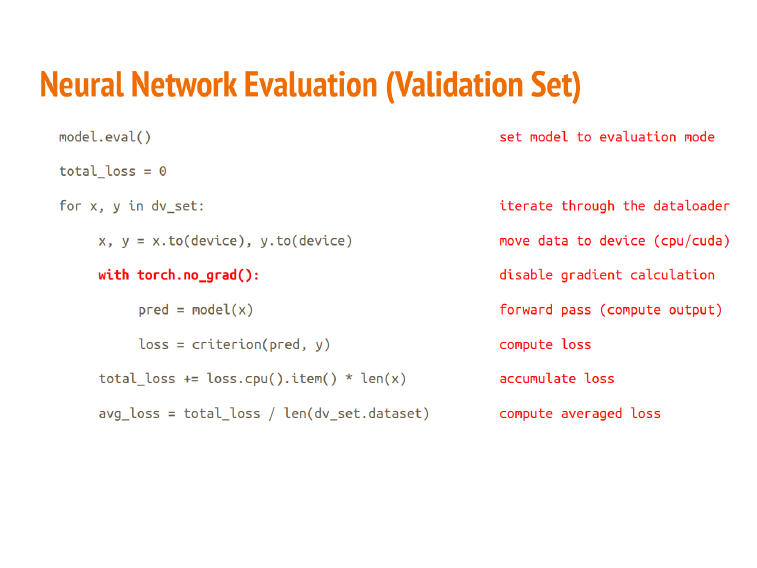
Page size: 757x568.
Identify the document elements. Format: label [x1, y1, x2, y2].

picture [35, 58, 745, 431]
